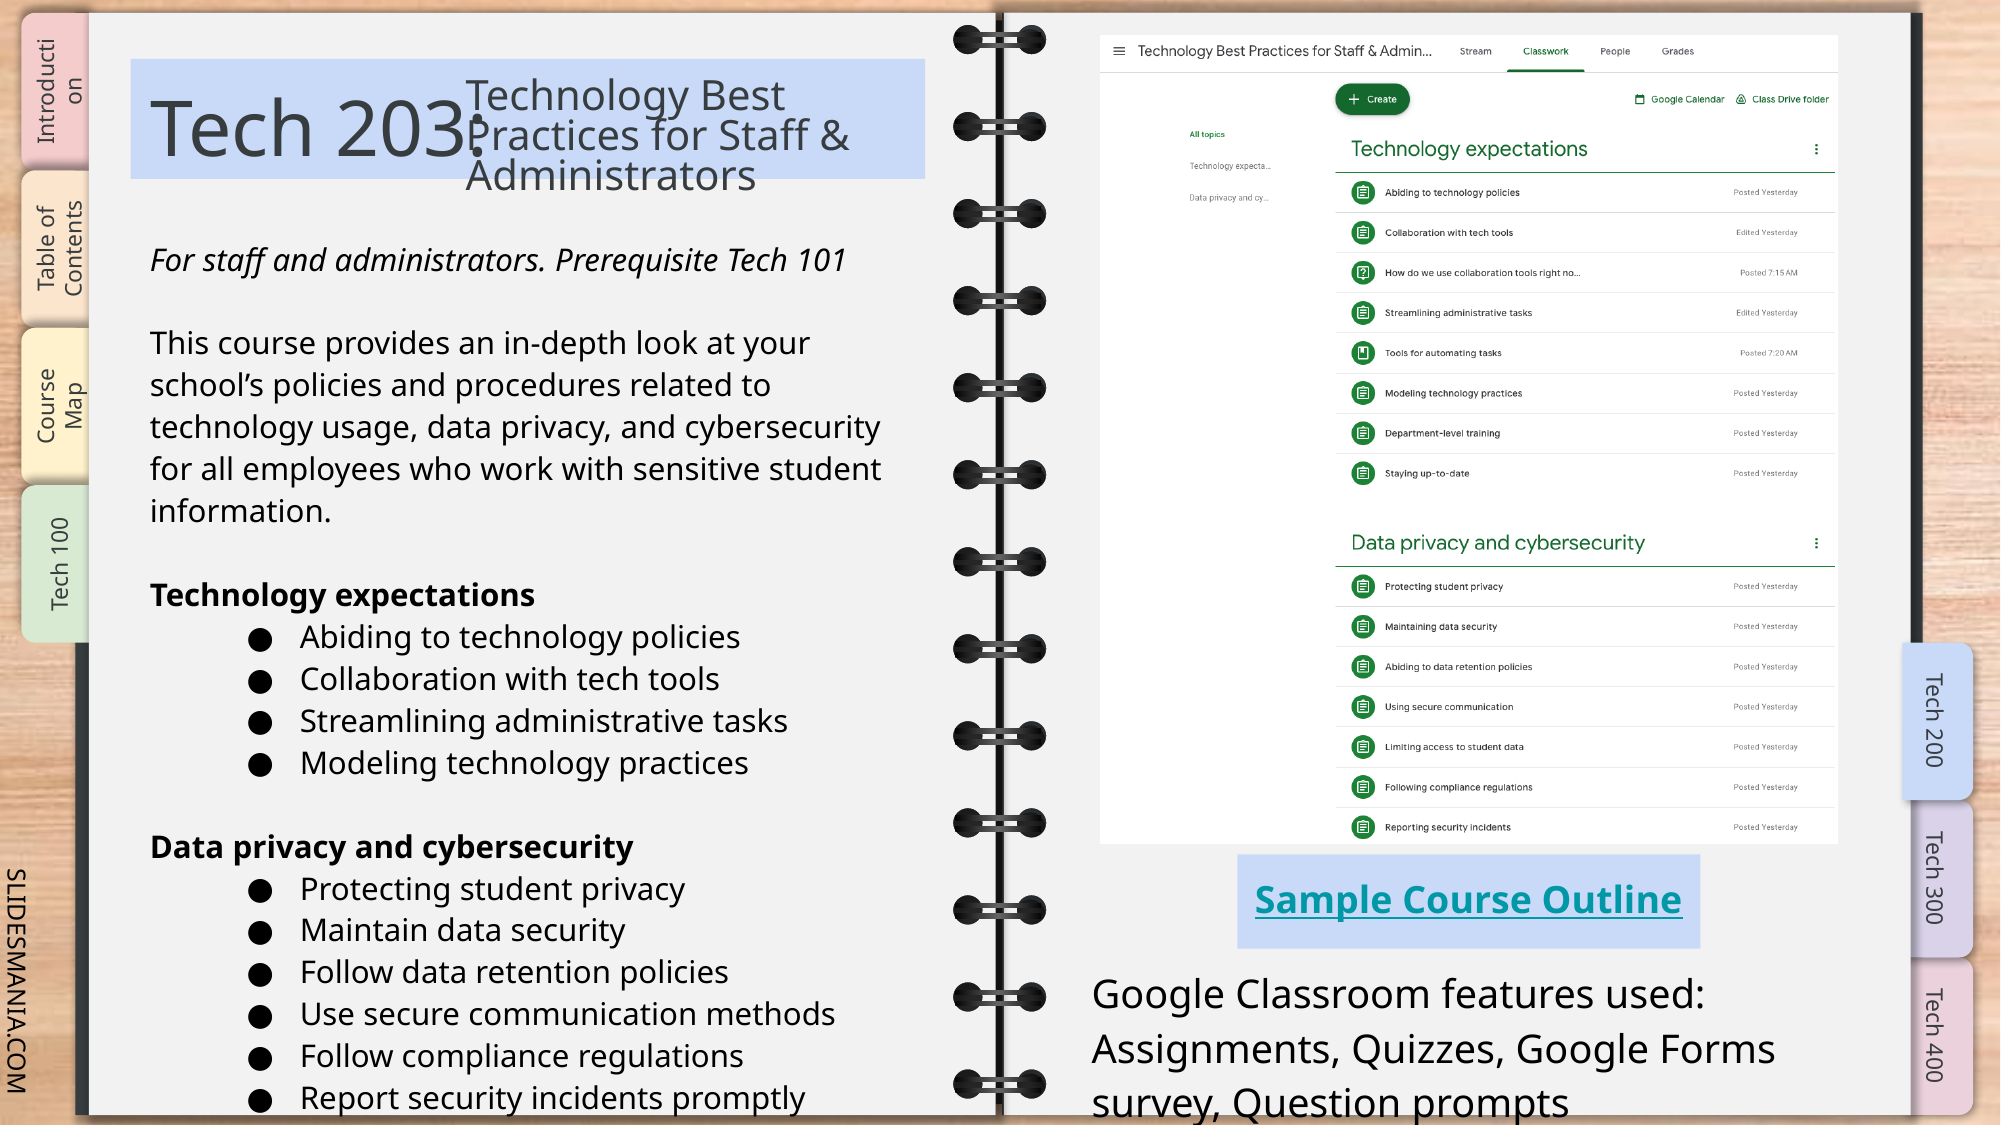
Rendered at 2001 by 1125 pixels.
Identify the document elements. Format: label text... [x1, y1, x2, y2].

text_box [1907, 641, 1979, 798]
text_box Technology Best Practices for Staff & Administrators [445, 58, 925, 179]
text_box [20, 641, 92, 799]
text_box [20, 176, 92, 326]
text_box [1907, 798, 1979, 956]
title Tech 203: [130, 58, 445, 179]
text_box [20, 483, 92, 641]
text_box [20, 326, 92, 483]
text_box [1907, 956, 1979, 1114]
text_box For staff and administrators. Prerequisite Tech 101 This course provides an in-depth look at your school’s policies and procedures related to technology usage, data privacy, and cybersecurity for all employees who work with sensitive student information. Technology expectations Abiding to technology policies Collaboration with tech tools Streamlining administrative tasks Modeling technology practices Data privacy and cybersecurity Protecting student privacy Maintain data security Follow data retention policies Use secure communication methods Follow compliance regulations Report security incidents promptly [129, 215, 925, 1069]
text_box [20, 11, 92, 169]
list Google Classroom features used: Assignments, Quizzes, Google Forms survey, Question prompts [1071, 941, 1867, 1085]
text_box Sample Course Outline [1237, 854, 1701, 949]
picture [0, 0, 2001, 1125]
